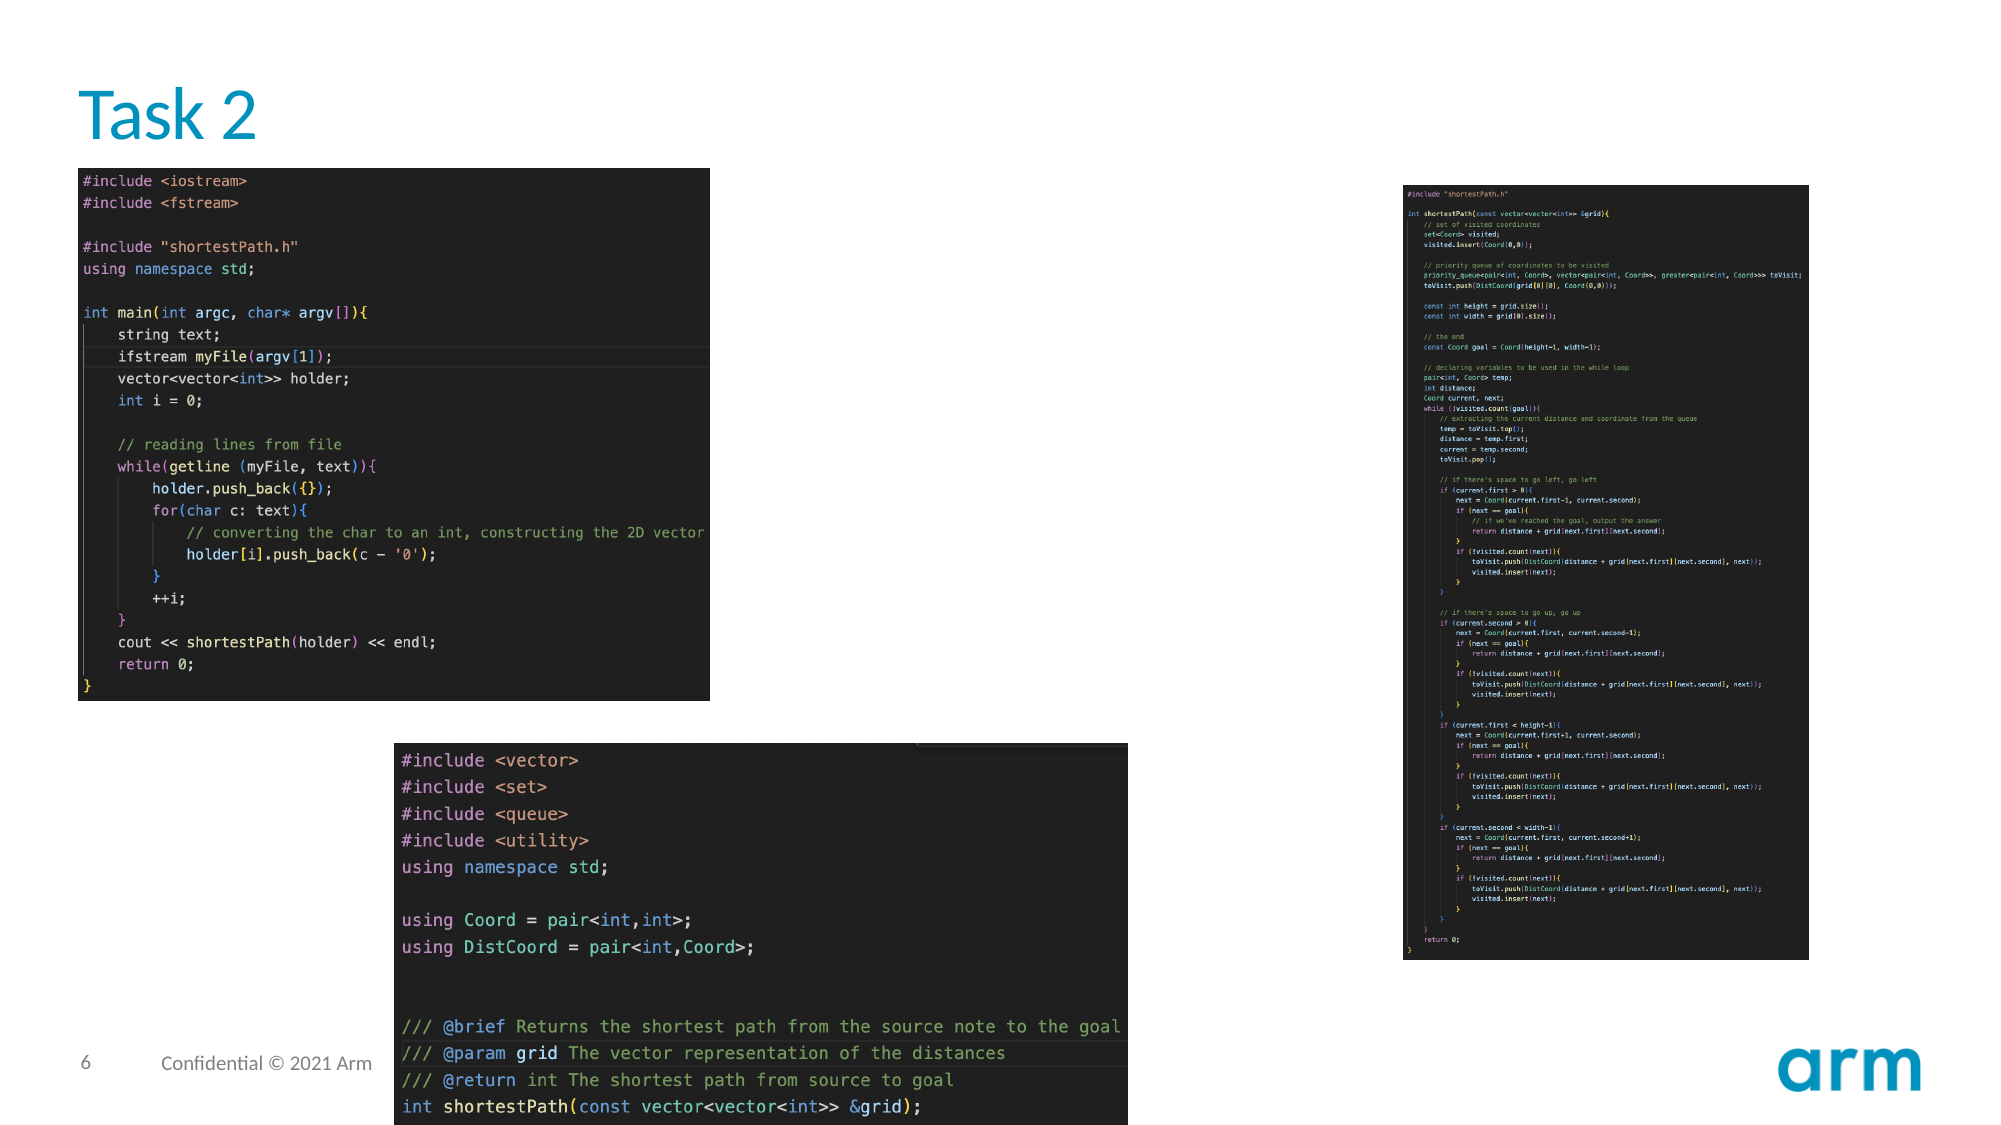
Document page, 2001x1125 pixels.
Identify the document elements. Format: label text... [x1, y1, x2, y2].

title Task 2 [78, 78, 1922, 186]
picture [1777, 1047, 1922, 1093]
picture [1403, 185, 1809, 960]
picture [394, 743, 1128, 1125]
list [78, 168, 710, 701]
